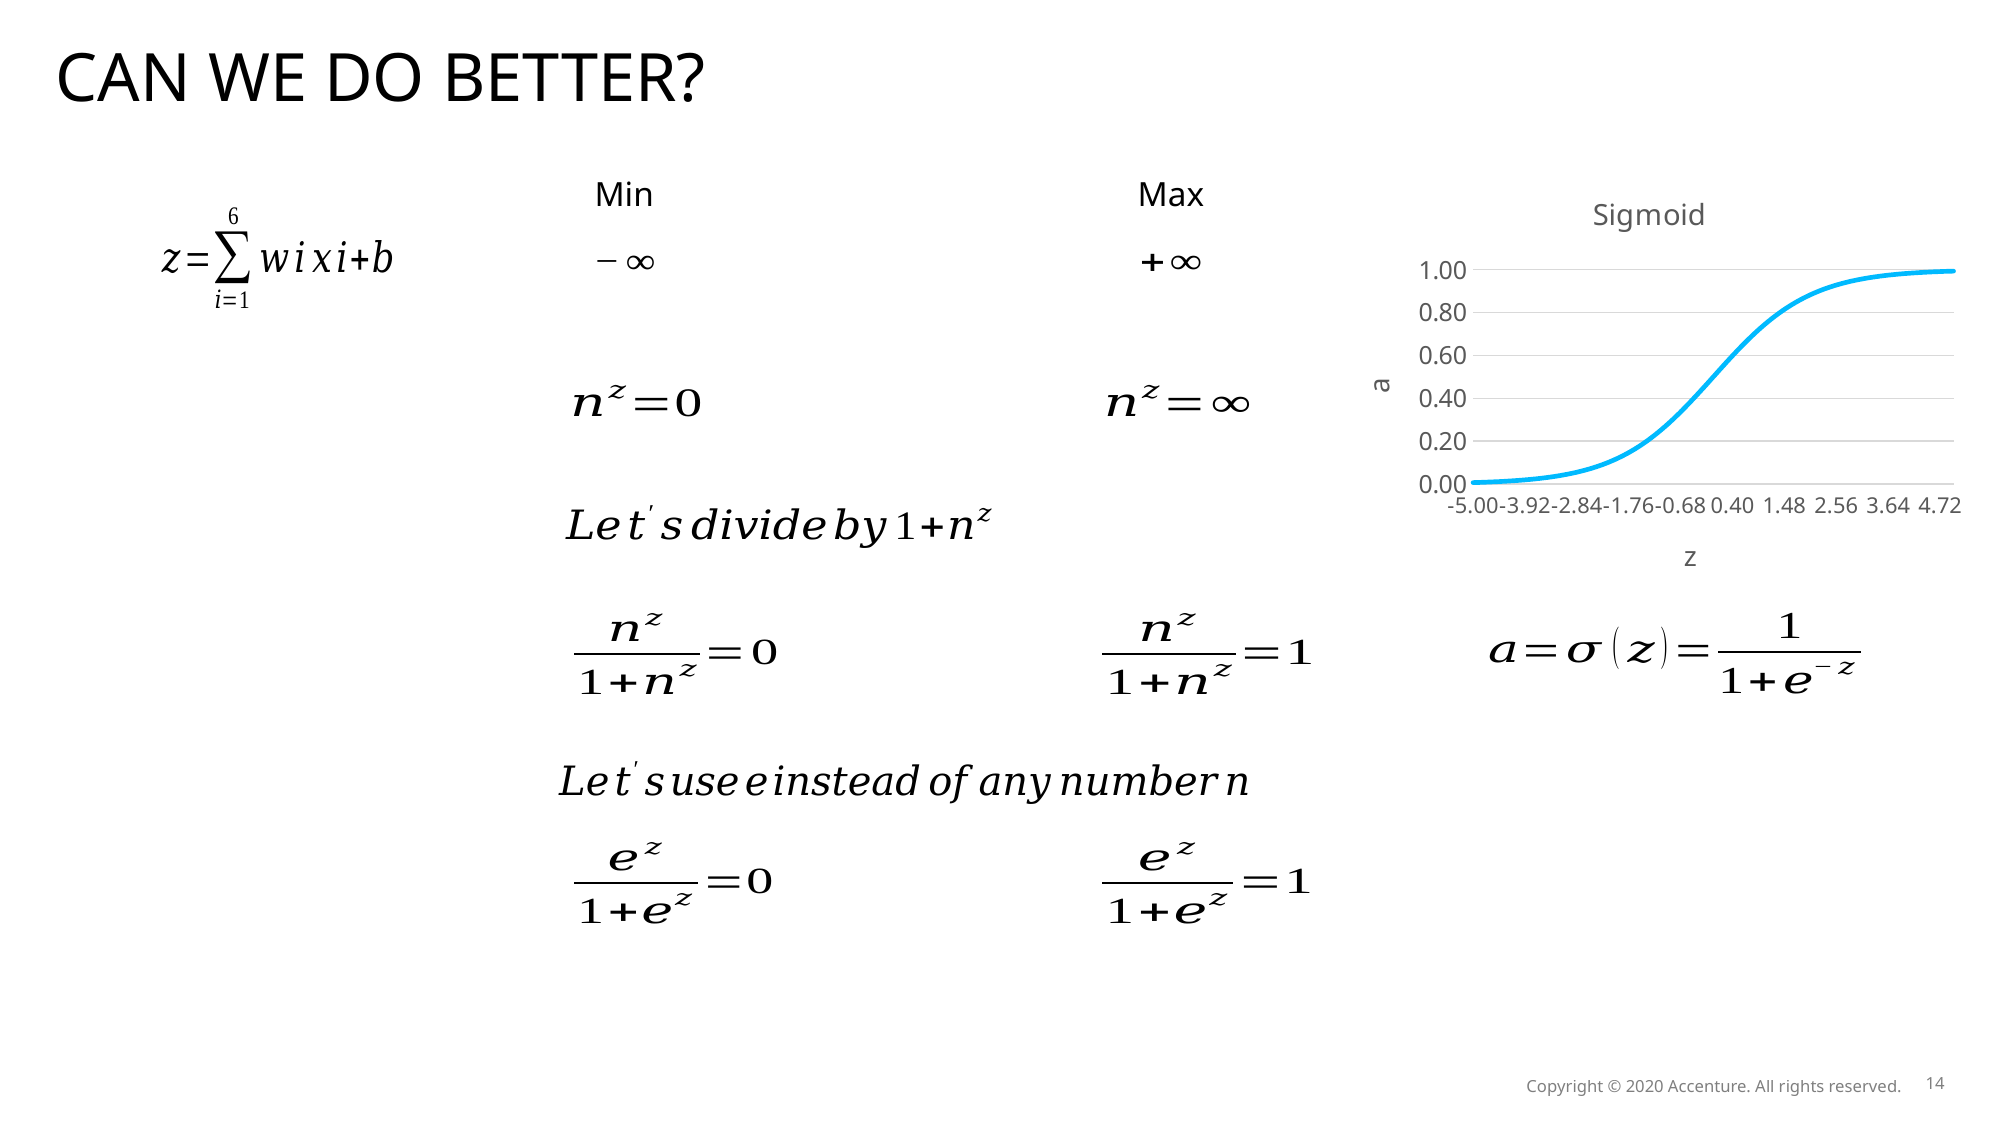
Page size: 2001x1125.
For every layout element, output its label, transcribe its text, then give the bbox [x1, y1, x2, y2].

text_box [586, 173, 662, 283]
title Can we do better? [55, 56, 1945, 113]
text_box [1133, 173, 1209, 283]
chart [1324, 168, 1976, 608]
